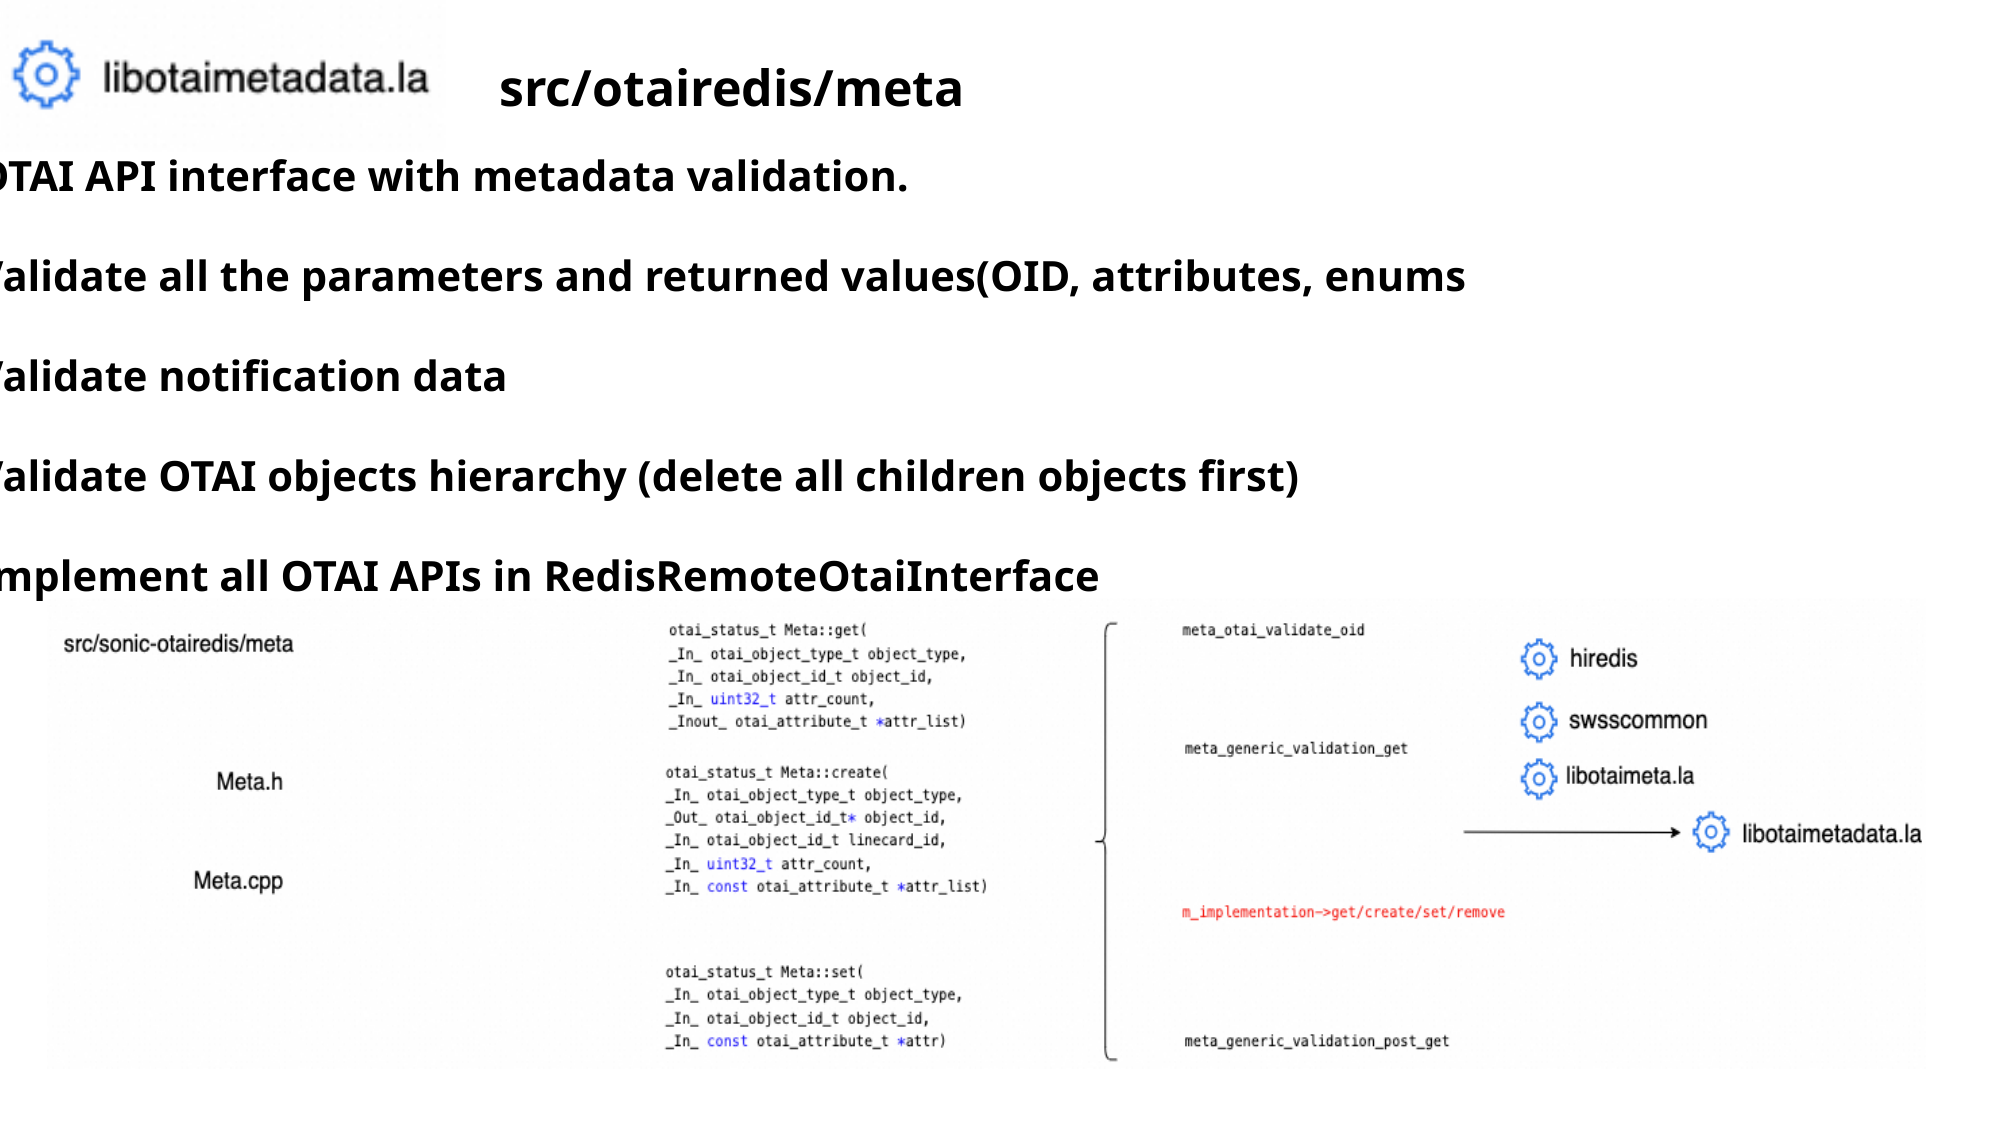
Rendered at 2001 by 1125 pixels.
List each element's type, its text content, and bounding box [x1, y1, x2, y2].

text_box src/otairedis/meta [484, 48, 980, 124]
picture [47, 598, 1926, 1069]
text_box OTAI API interface with metadata validation. Validate all the parameters and returned values(OID, attributes, enums Validate notification data Validate OTAI objects hierarchy (delete all children objects first) Implement all OTAI APIs in RedisRemoteOtaiInterface [0, 142, 1482, 607]
picture [0, 0, 446, 152]
